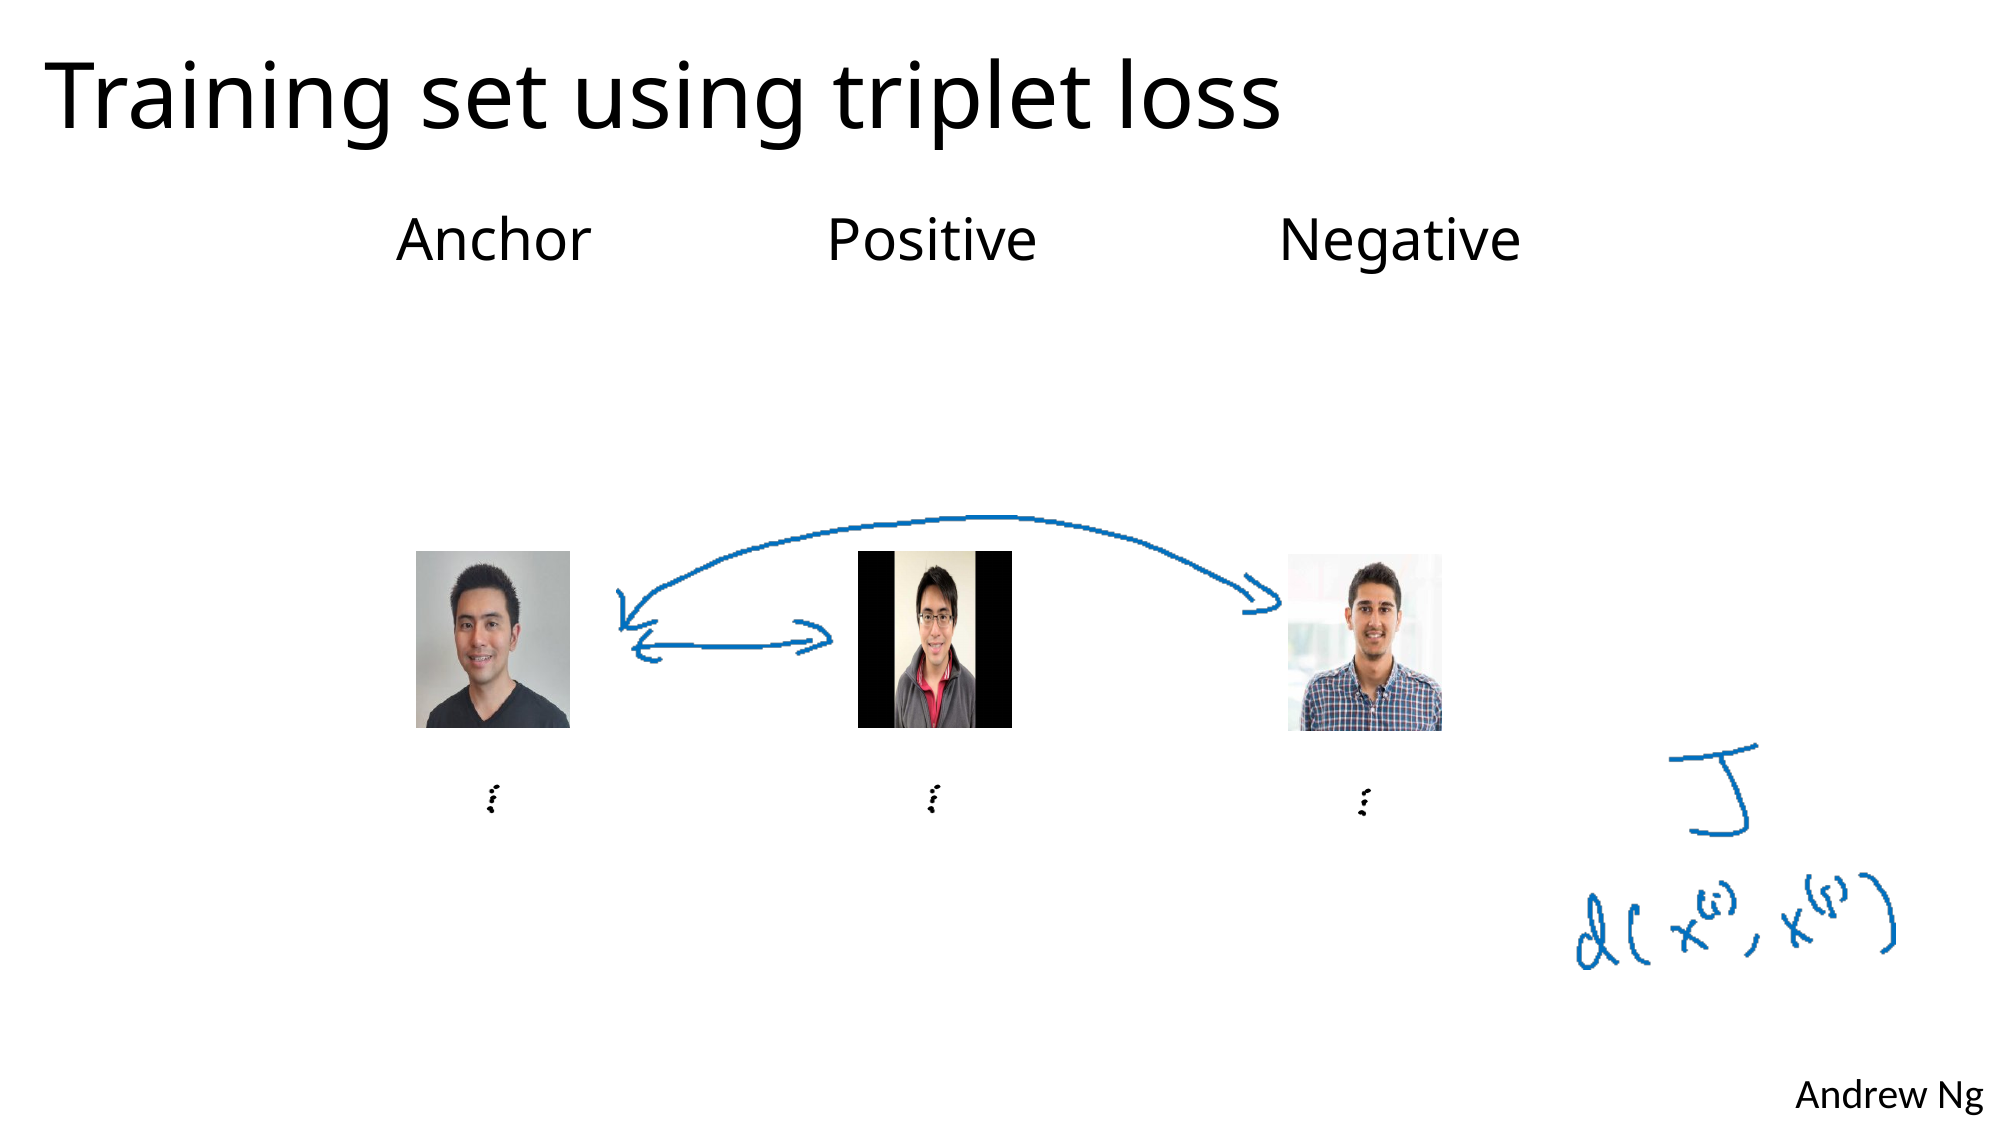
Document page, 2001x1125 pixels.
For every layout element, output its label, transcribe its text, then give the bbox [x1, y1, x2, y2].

text_box Positive [812, 194, 1057, 280]
text_box Training set using triplet loss [29, 29, 2000, 248]
picture [416, 551, 570, 728]
picture [615, 514, 1896, 970]
text_box [482, 777, 504, 823]
text_box Anchor [381, 194, 606, 280]
text_box Negative [1263, 194, 1536, 280]
